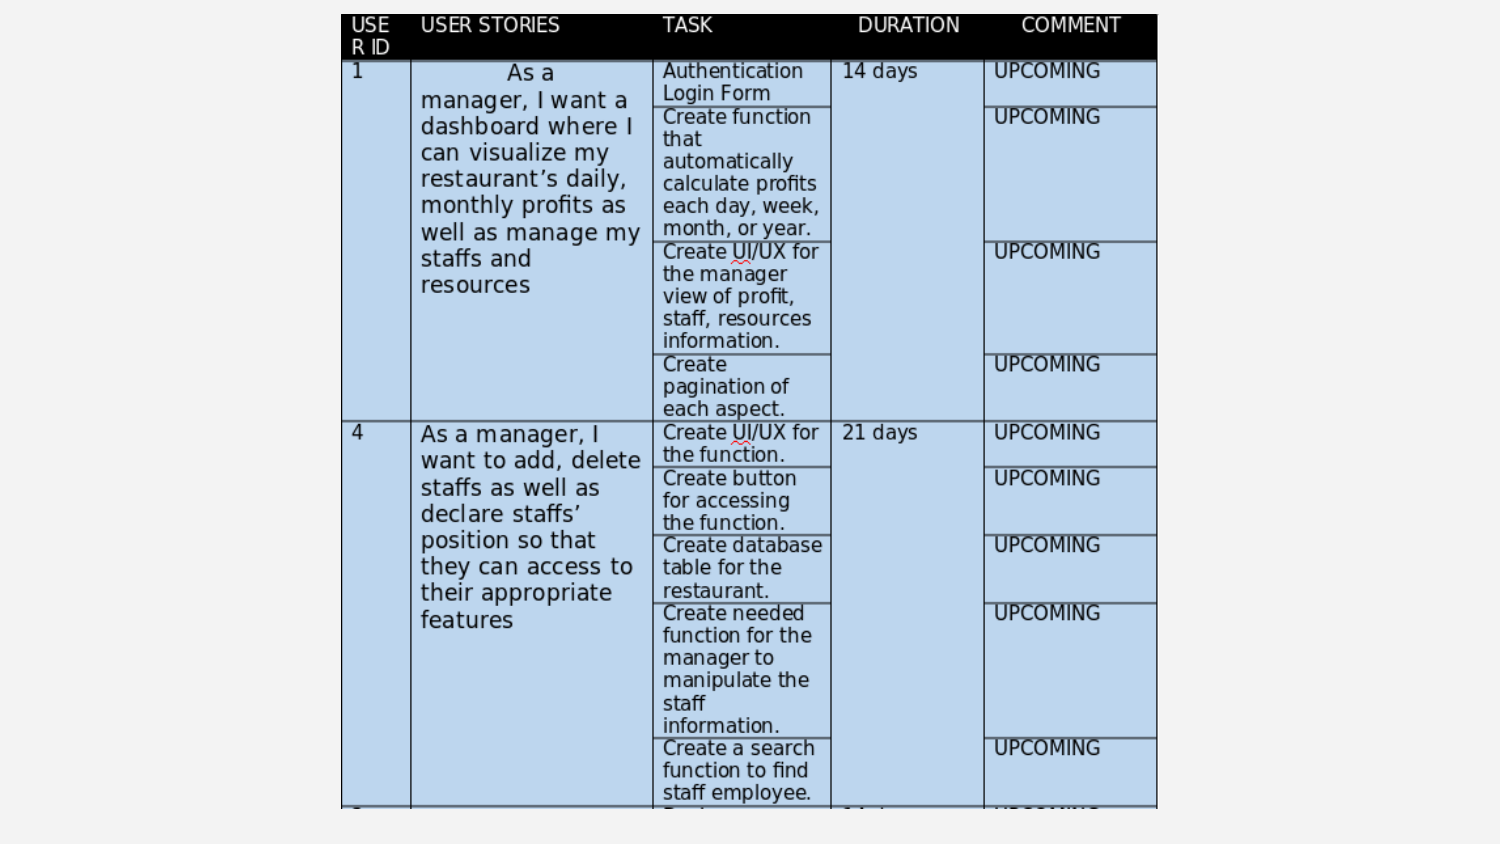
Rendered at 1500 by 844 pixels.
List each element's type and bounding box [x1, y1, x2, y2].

picture [341, 14, 1159, 809]
